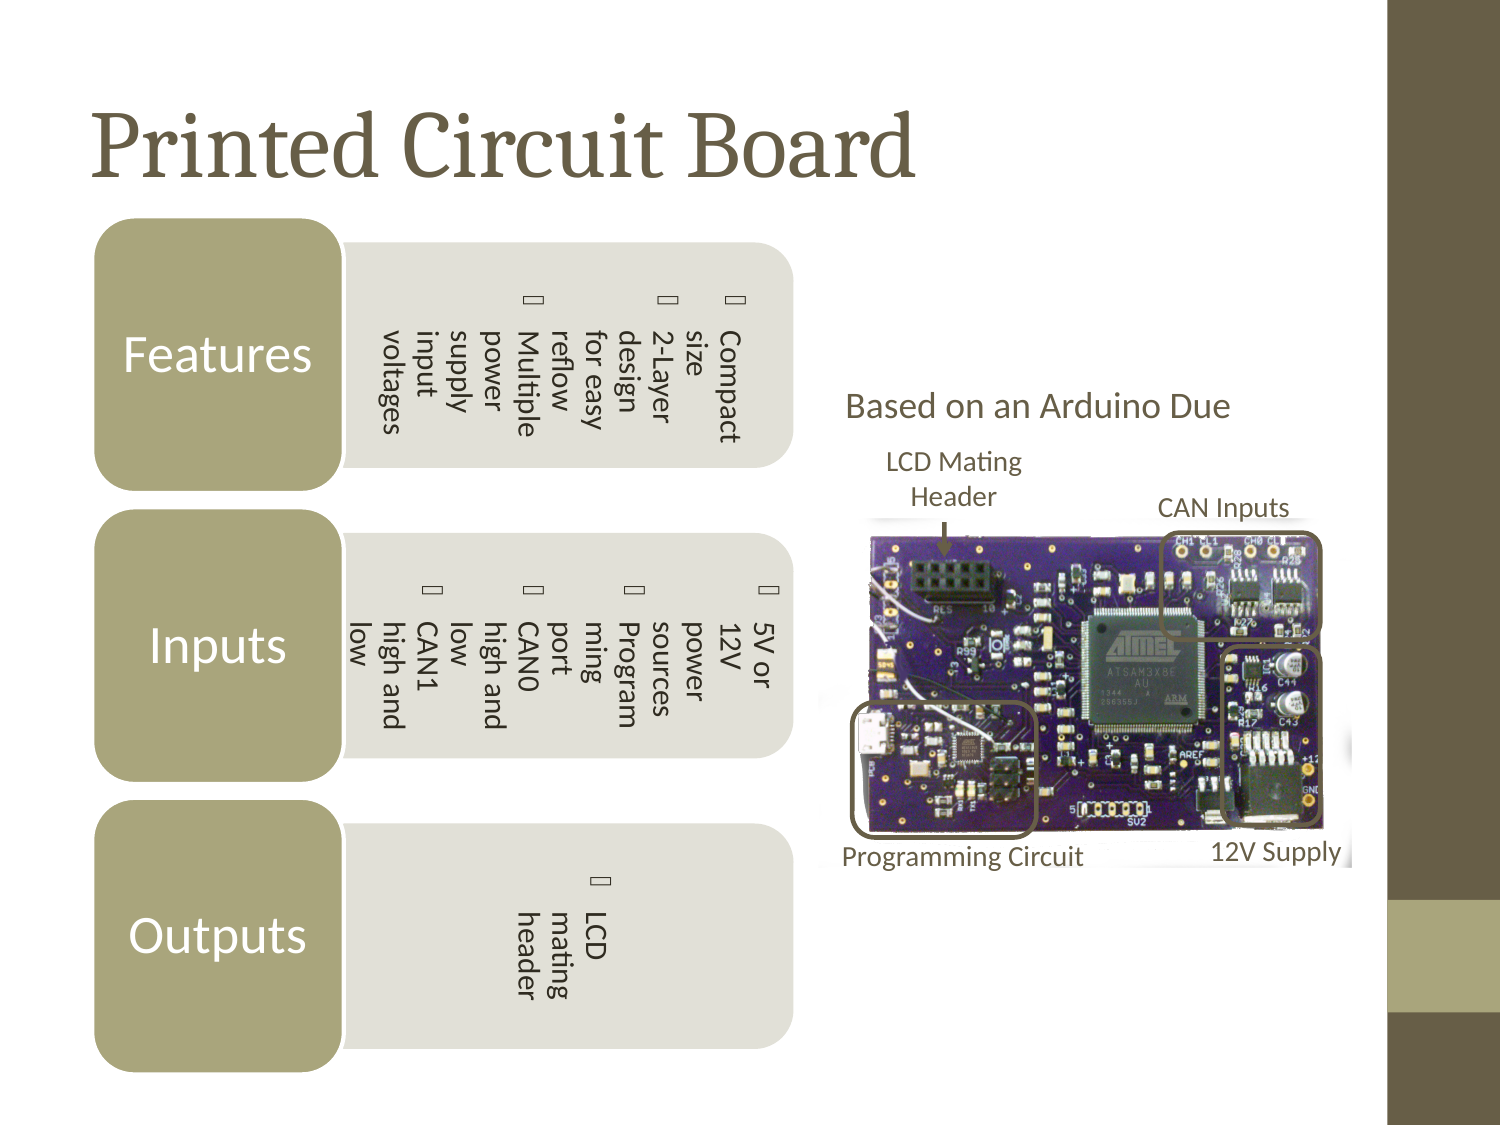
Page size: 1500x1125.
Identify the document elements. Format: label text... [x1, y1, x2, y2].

text_box Compact size 2-Layer design for easy reflow Multiple power supply input voltages [343, 244, 792, 466]
text_box Outputs [92, 797, 344, 1075]
text_box Inputs [92, 507, 344, 784]
text_box 5V or 12V power sources Programming port CAN0 high and low CAN1 high and low [343, 535, 792, 757]
text_box Features [92, 216, 344, 493]
text_box LCD Mating Header [850, 434, 1058, 516]
text_box Programming Circuit [793, 830, 1133, 918]
text_box Printed Circuit Board [74, 45, 1325, 233]
text_box CAN Inputs [1143, 480, 1343, 516]
text_box Based on an Arduino Due [830, 374, 1338, 434]
picture [818, 517, 1352, 868]
text_box 12V Supply [1177, 825, 1375, 913]
text_box LCD mating header [343, 825, 792, 1047]
